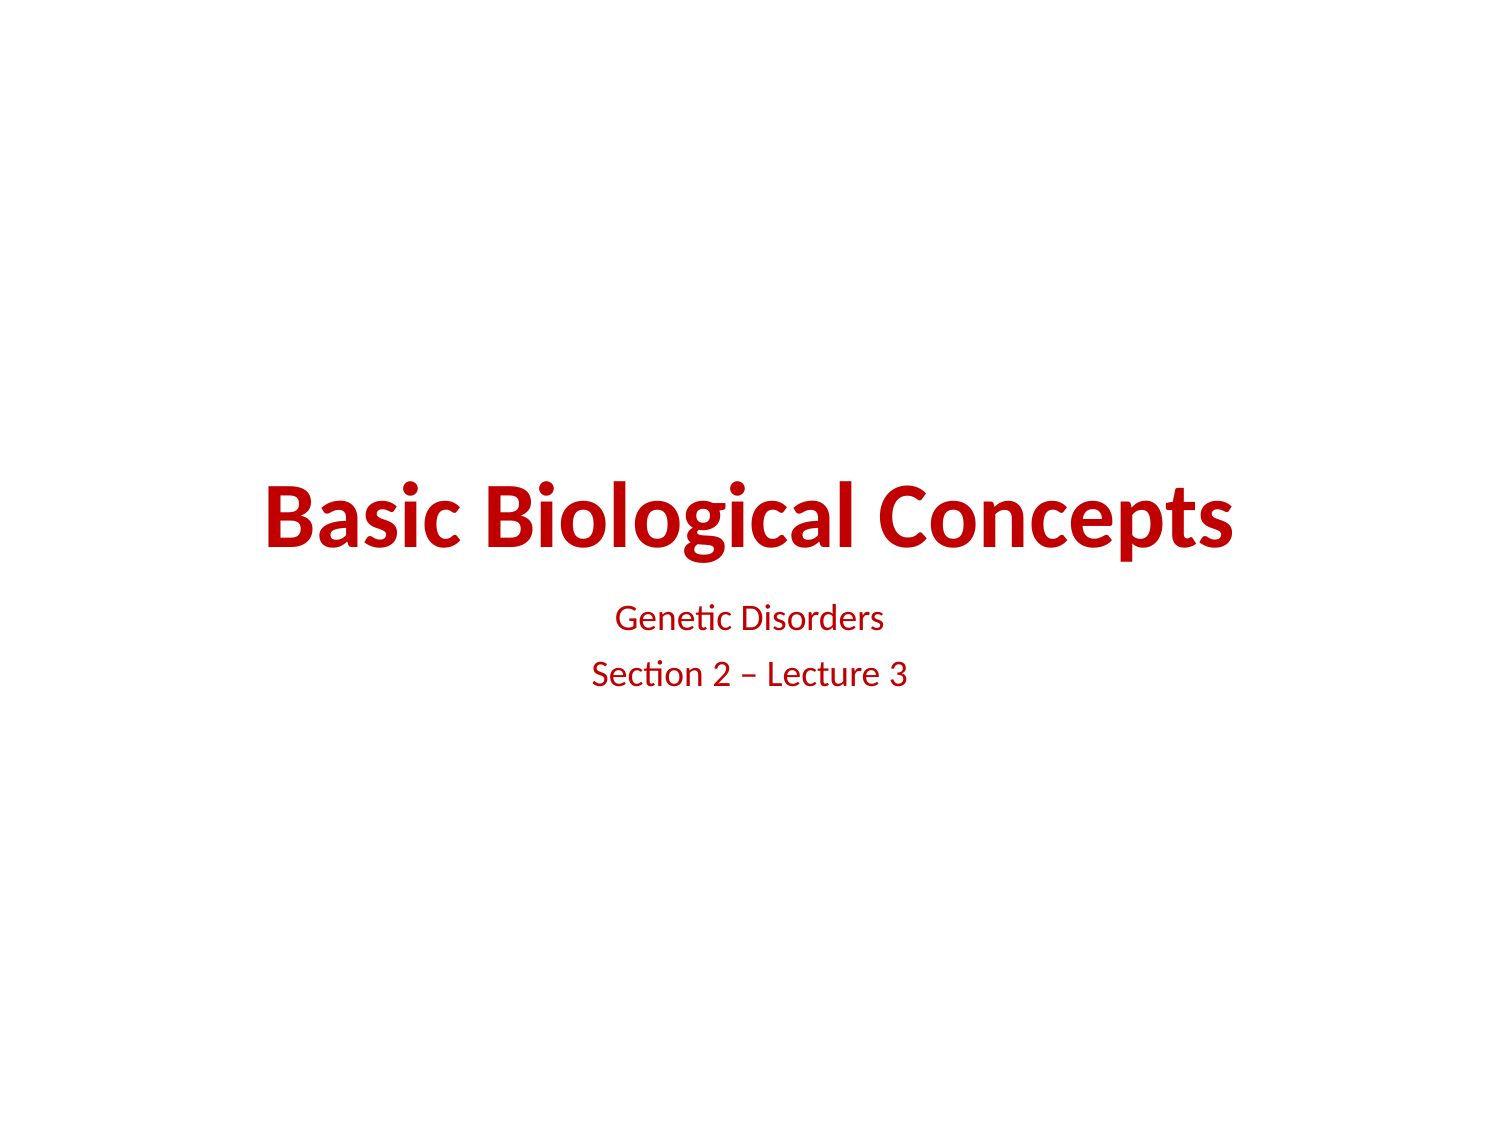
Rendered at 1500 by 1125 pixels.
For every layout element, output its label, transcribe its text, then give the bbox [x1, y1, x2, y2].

subtitle Genetic Disorders Section 2 – Lecture 3 [187, 590, 1313, 863]
title Basic Biological Concepts [187, 184, 1313, 576]
